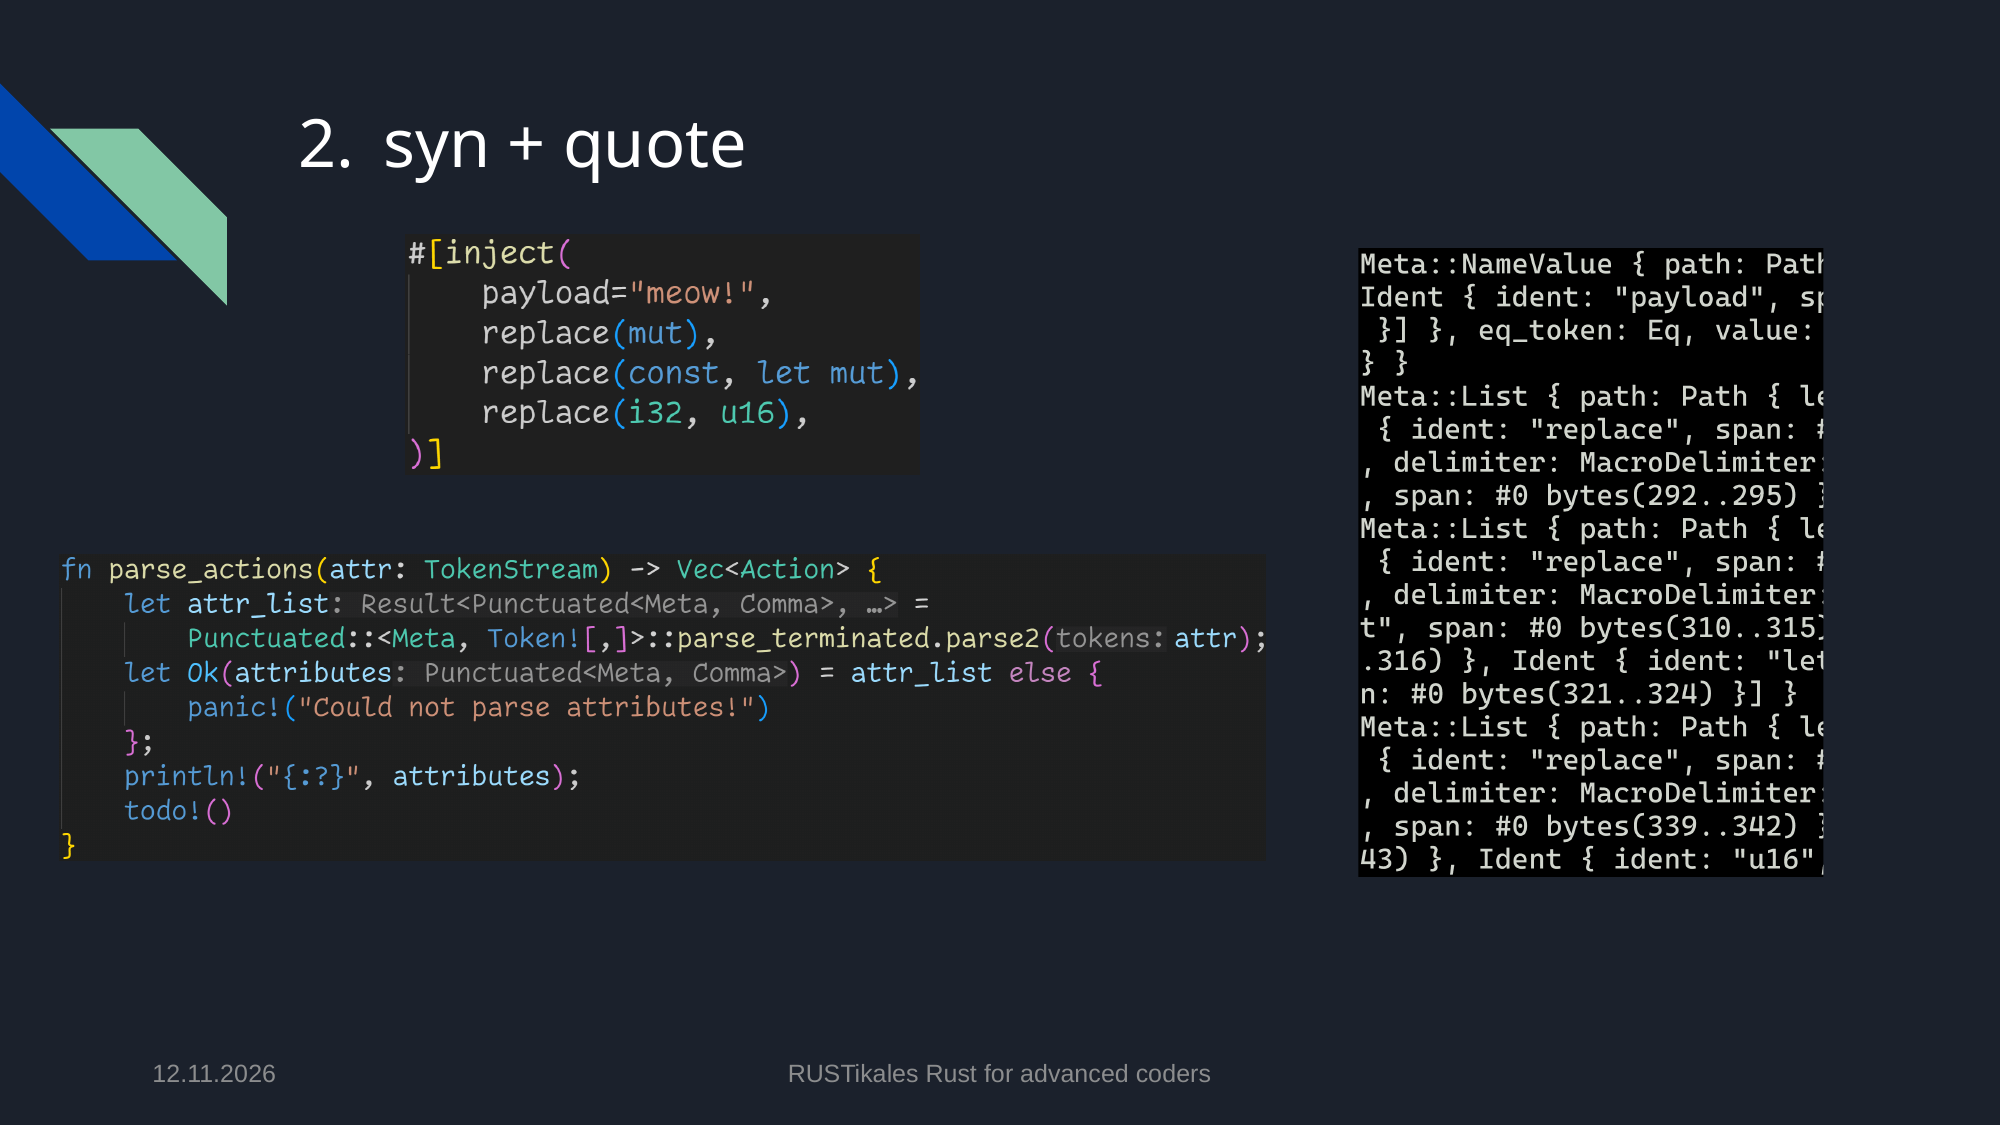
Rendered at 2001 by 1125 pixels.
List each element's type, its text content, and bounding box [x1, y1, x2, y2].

picture [404, 234, 920, 475]
footer RUSTikales Rust for advanced coders [662, 1042, 1338, 1103]
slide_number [137, 1042, 588, 1103]
picture [1357, 247, 1824, 878]
picture [59, 554, 1266, 861]
title syn + quote [283, 86, 1824, 287]
